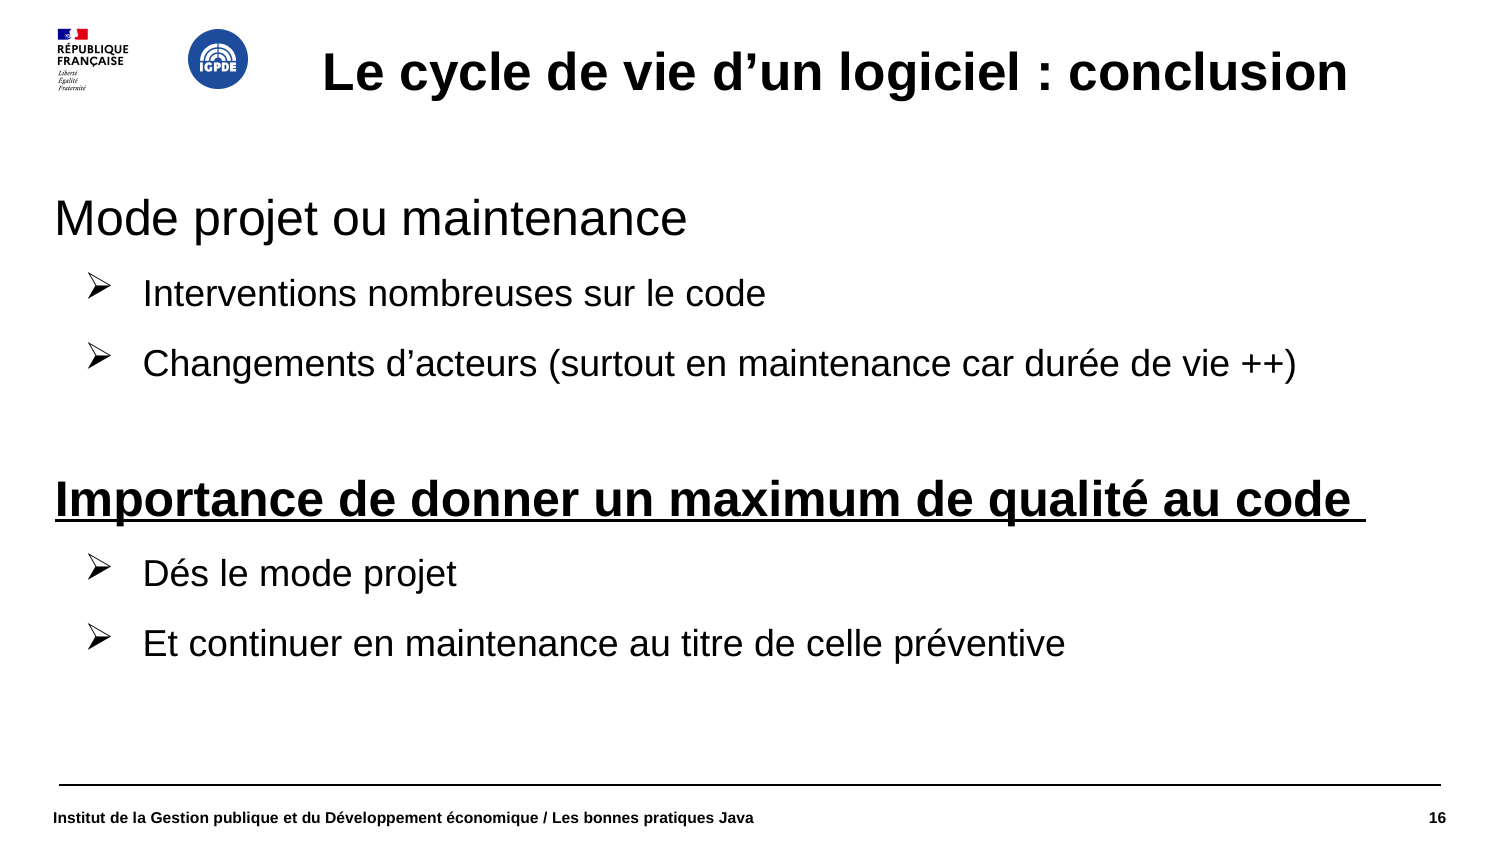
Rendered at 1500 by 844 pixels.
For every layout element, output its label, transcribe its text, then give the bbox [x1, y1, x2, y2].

picture [47, 18, 139, 101]
picture [188, 29, 248, 89]
footer Institut de la Gestion publique et du Développement économique / Les bonnes pratiques Java [53, 787, 780, 844]
slide_number 16 [1224, 787, 1447, 844]
title Le cycle de vie d’un logiciel : conclusion [322, 44, 1400, 116]
list Mode projet ou maintenance Interventions nombreuses sur le code Changements d’acteurs (surtout en maintenance car durée de vie ++) Importance de donner un maximum de qualité au code Dés le mode projet Et continuer en maintenance au titre de celle préventive [54, 185, 1467, 752]
